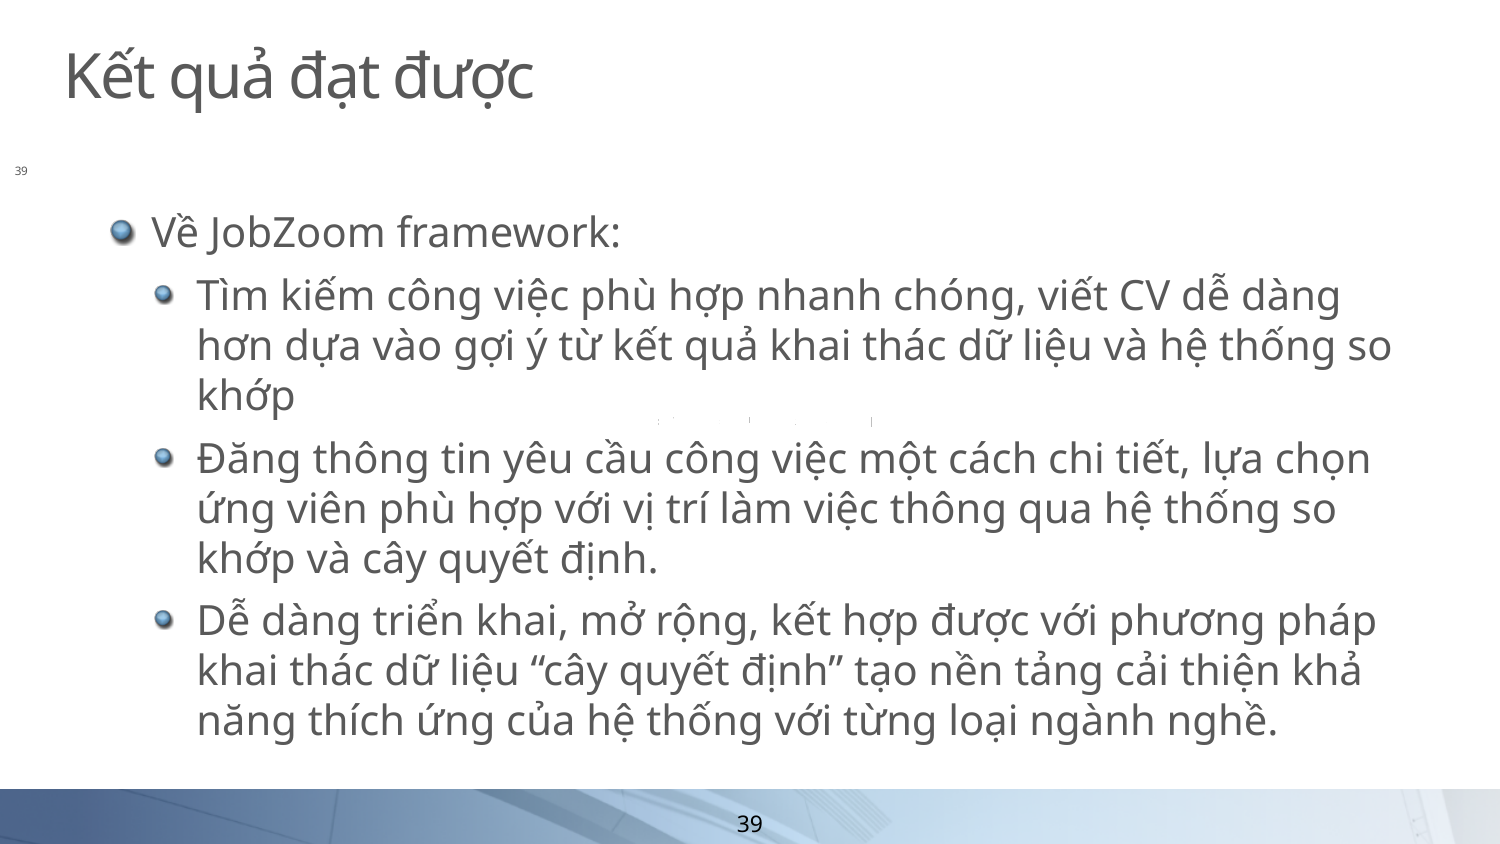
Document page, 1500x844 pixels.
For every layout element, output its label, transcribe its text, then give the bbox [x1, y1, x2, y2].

list Về JobZoom framework: Tìm kiếm công việc phù hợp nhanh chóng, viết CV dễ dàng hơn dựa vào gợi ý từ kết quả khai thác dữ liệu và hệ thống so khớp Đăng thông tin yêu cầu công việc một cách chi tiết, lựa chọn ứng viên phù hợp với vị trí làm việc thông qua hệ thống so khớp và cây quyết định. Dễ dàng triển khai, mở rộng, kết hợp được với phương pháp khai thác dữ liệu “cây quyết định” tạo nền tảng cải thiện khả năng thích ứng của hệ thống với từng loại ngành nghề. [106, 206, 1407, 762]
picture [106, 216, 136, 246]
picture [151, 607, 174, 630]
picture [0, 789, 1500, 844]
picture [151, 282, 174, 305]
picture [151, 445, 174, 468]
slide_number 39 [0, 156, 88, 187]
title Kết quả đạt được [63, 44, 1436, 113]
